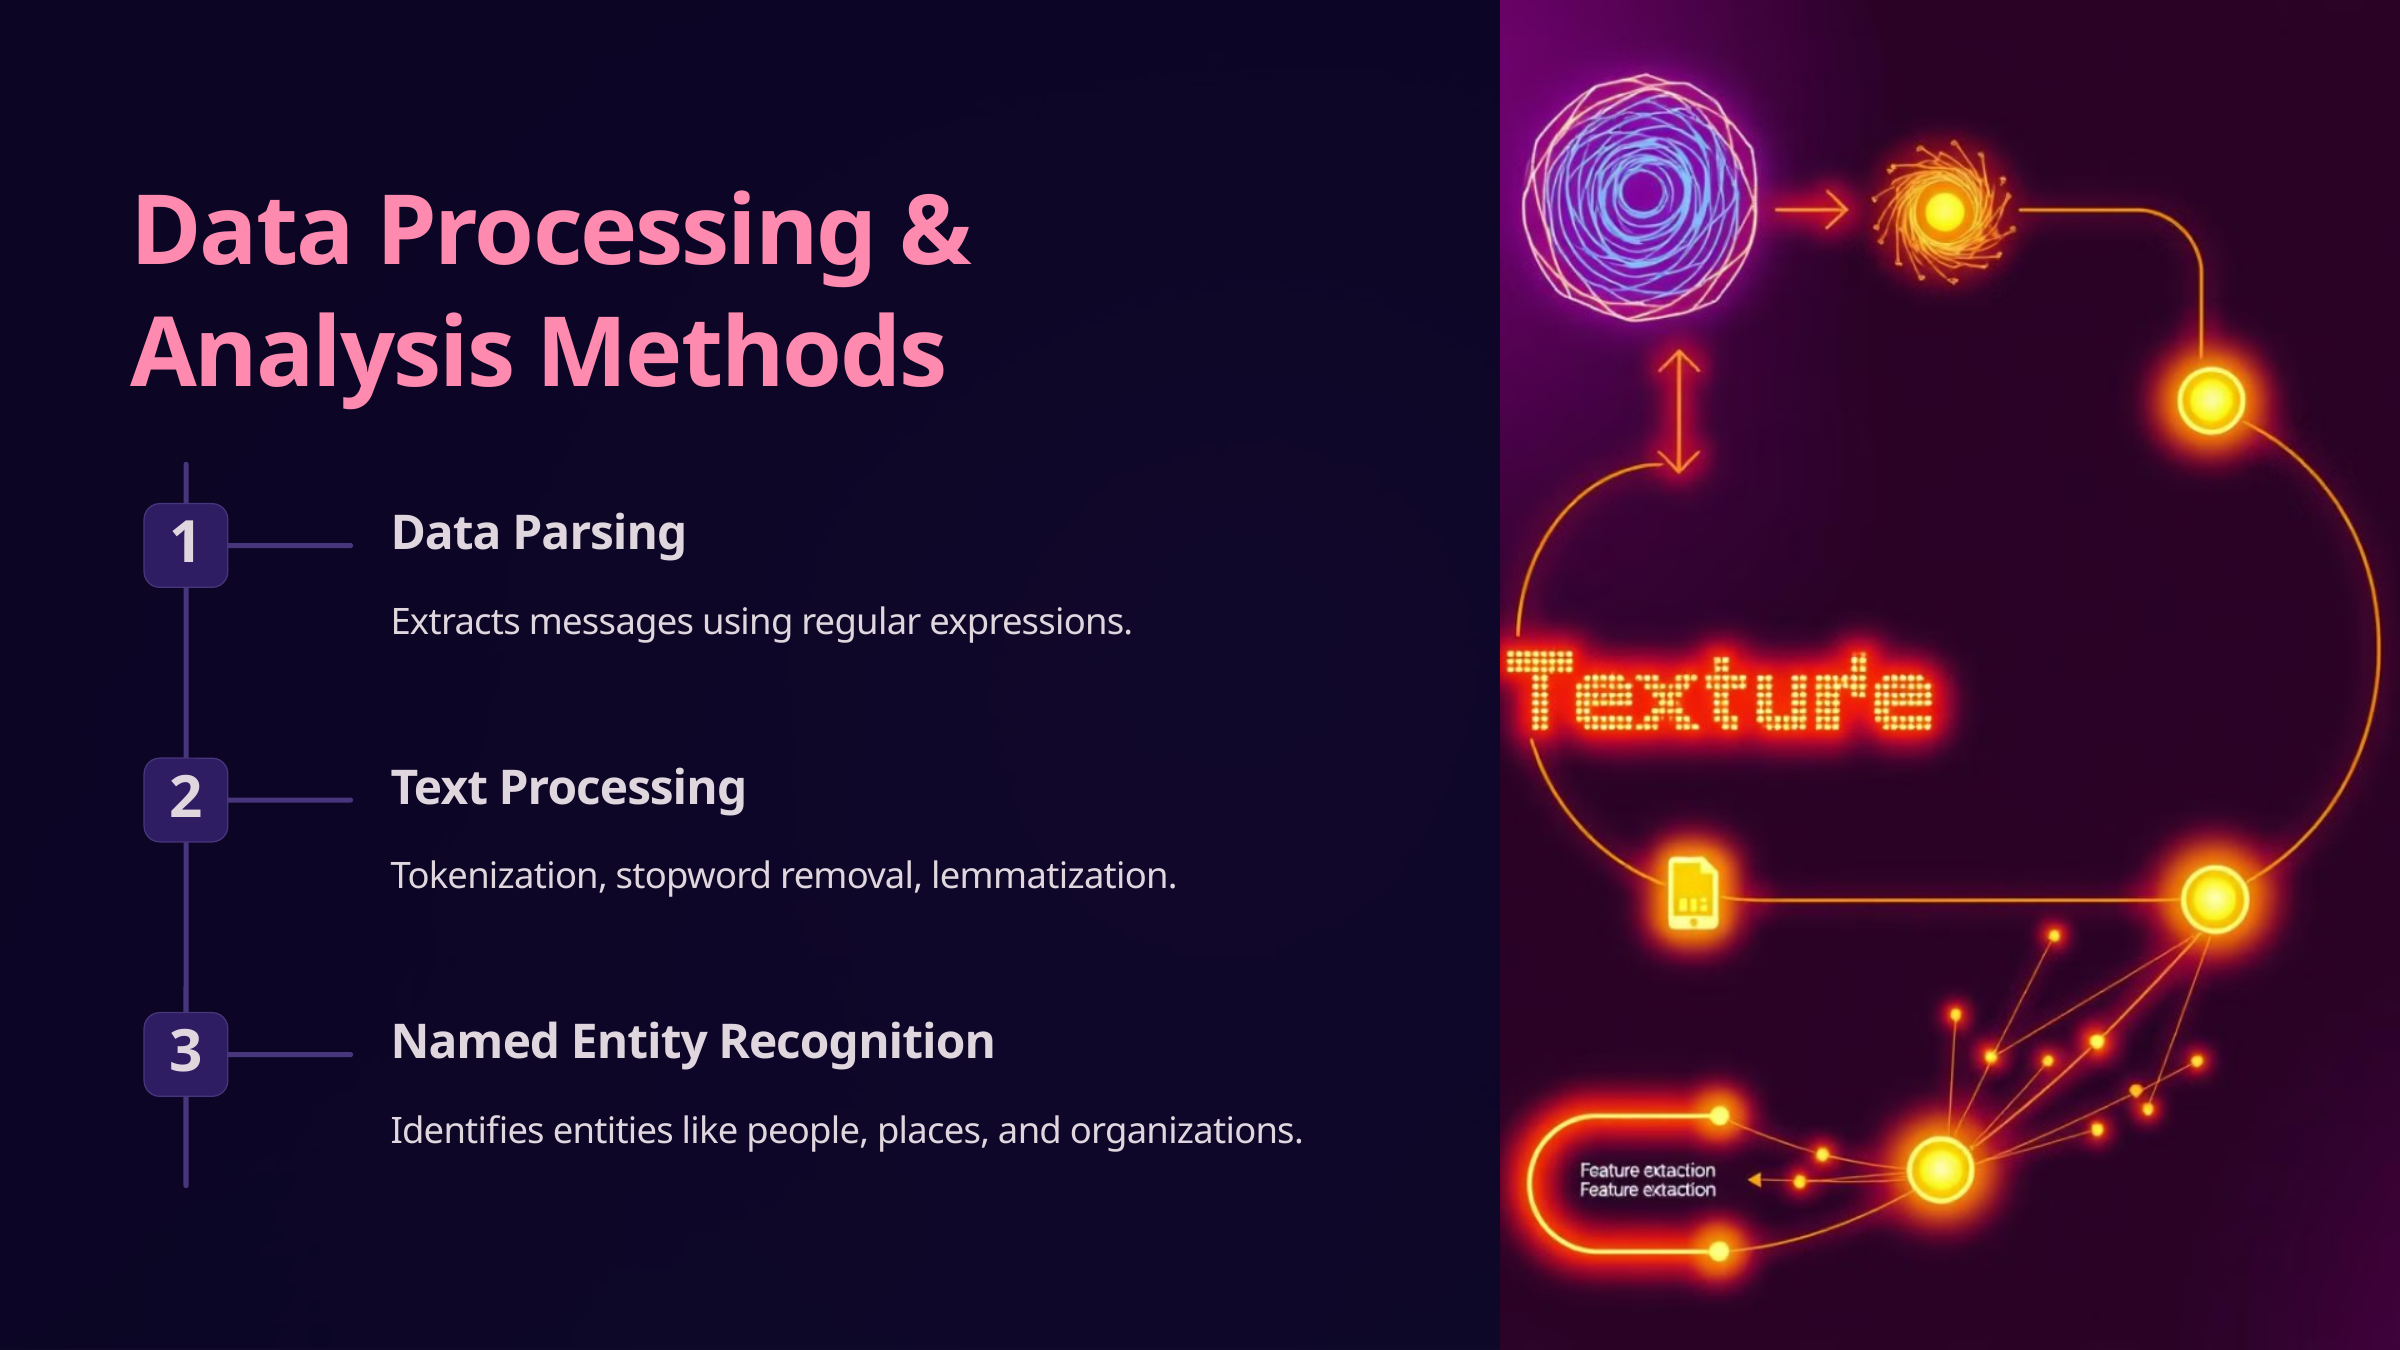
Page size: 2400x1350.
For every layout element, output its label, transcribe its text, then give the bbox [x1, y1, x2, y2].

text_box [183, 588, 189, 758]
text_box Identifies entities like people, places, and organizations. [390, 1091, 1370, 1151]
text_box 1 [174, 516, 198, 575]
text_box Text Processing [390, 753, 879, 815]
text_box [228, 543, 354, 549]
text_box 2 [169, 770, 202, 830]
text_box [183, 842, 189, 1012]
text_box Tokenization, stopword removal, lemmatization. [390, 836, 1370, 897]
text_box [183, 461, 189, 503]
text_box 3 [169, 1025, 202, 1084]
text_box Named Entity Recognition [390, 1008, 959, 1070]
text_box [144, 503, 228, 588]
text_box Data Parsing [390, 498, 879, 560]
text_box [228, 1052, 354, 1058]
picture [1499, 0, 2400, 1350]
text_box [144, 1012, 228, 1097]
text_box Extracts messages using regular expressions. [390, 582, 1370, 642]
text_box [144, 758, 228, 842]
text_box [183, 1097, 189, 1189]
text_box [228, 797, 354, 803]
text_box Data Processing & Analysis Methods [130, 161, 1370, 406]
